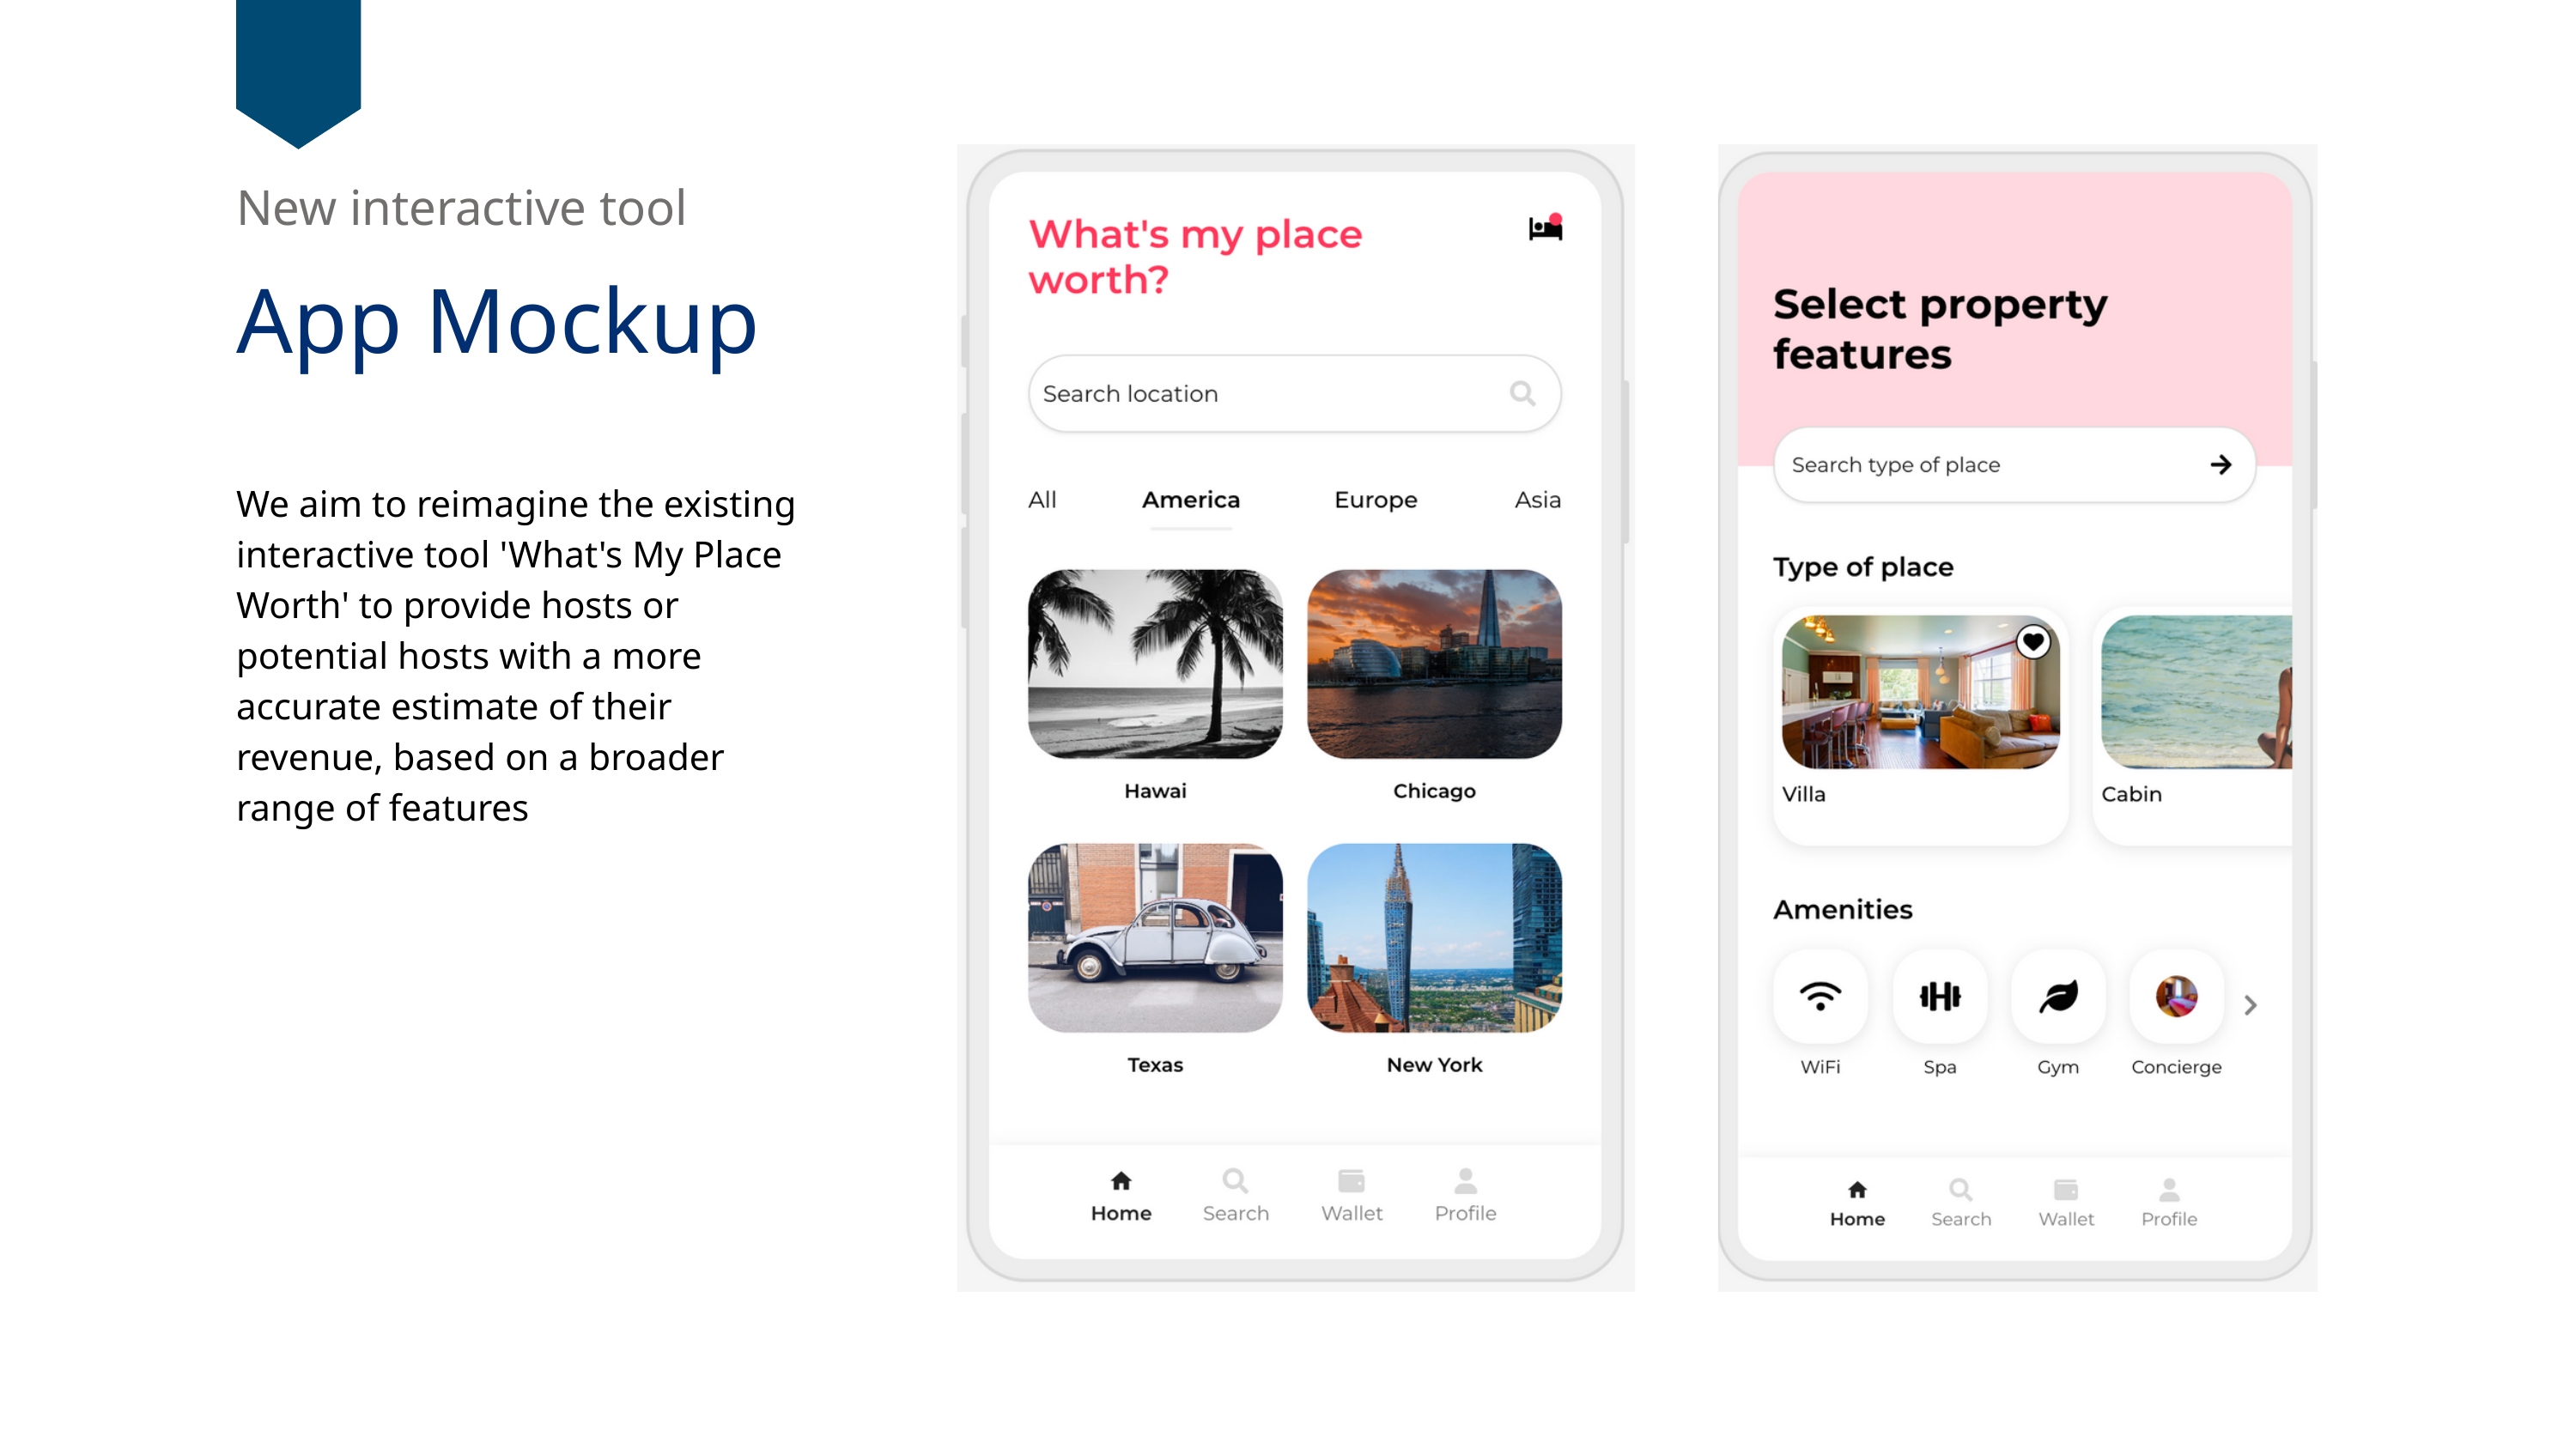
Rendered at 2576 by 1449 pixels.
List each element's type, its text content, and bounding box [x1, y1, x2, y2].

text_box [235, 0, 361, 150]
text_box New interactive tool [236, 167, 822, 236]
text_box We aim to reimagine the existing interactive tool 'What's My Place Worth' to provide hosts or potential hosts with a more accurate estimate of their revenue, based on a broader range of features [236, 473, 822, 829]
text_box App Mockup [236, 246, 874, 372]
text_box [957, 144, 1636, 1292]
text_box [1717, 144, 2318, 1292]
